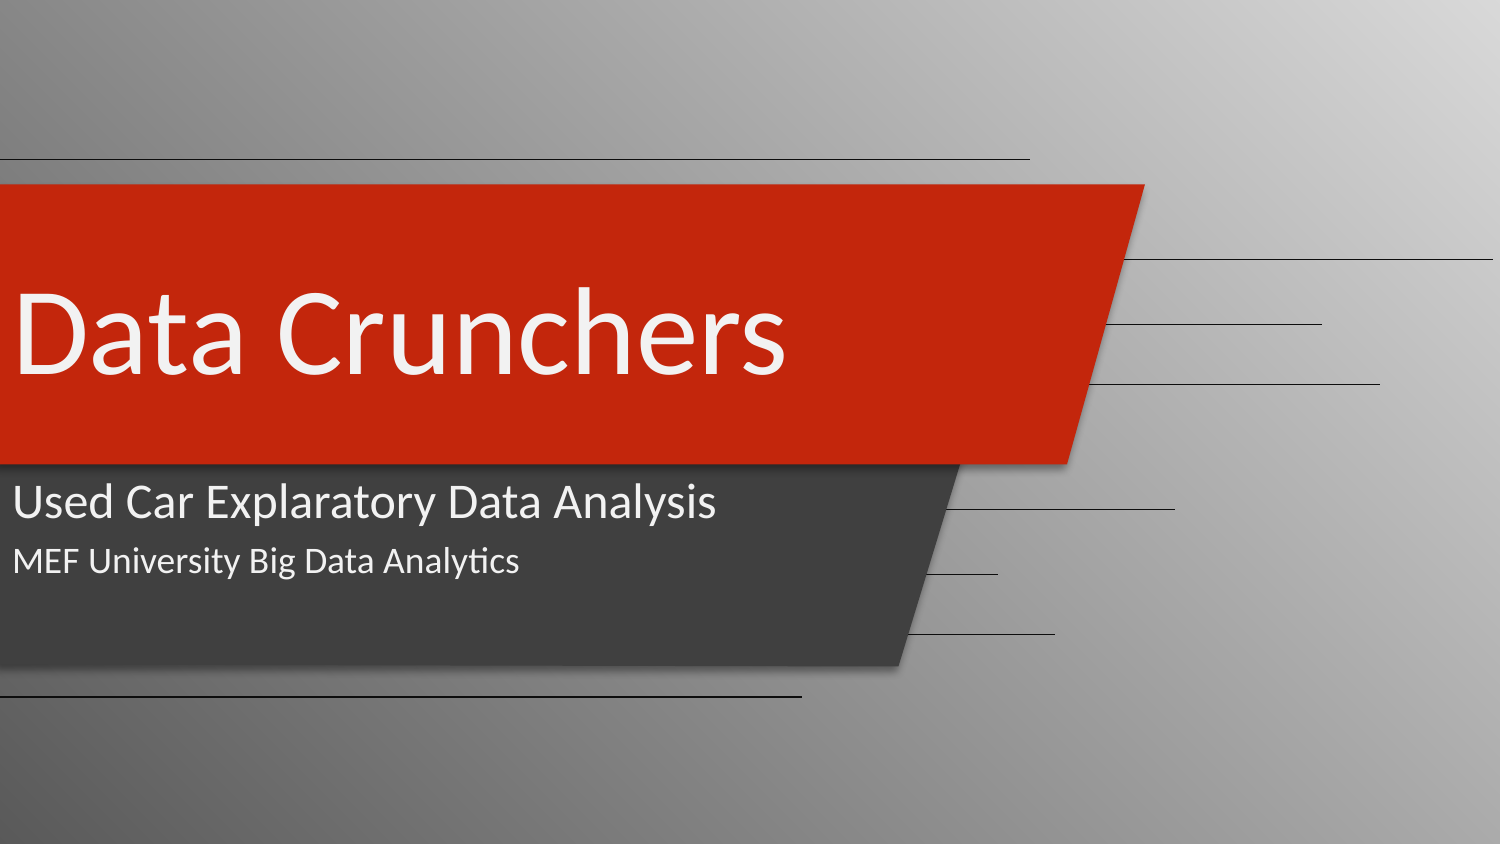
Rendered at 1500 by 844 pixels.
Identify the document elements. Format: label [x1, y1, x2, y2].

text_box [0, 184, 1146, 465]
text_box [0, 0, 1500, 844]
text_box [0, 474, 985, 667]
